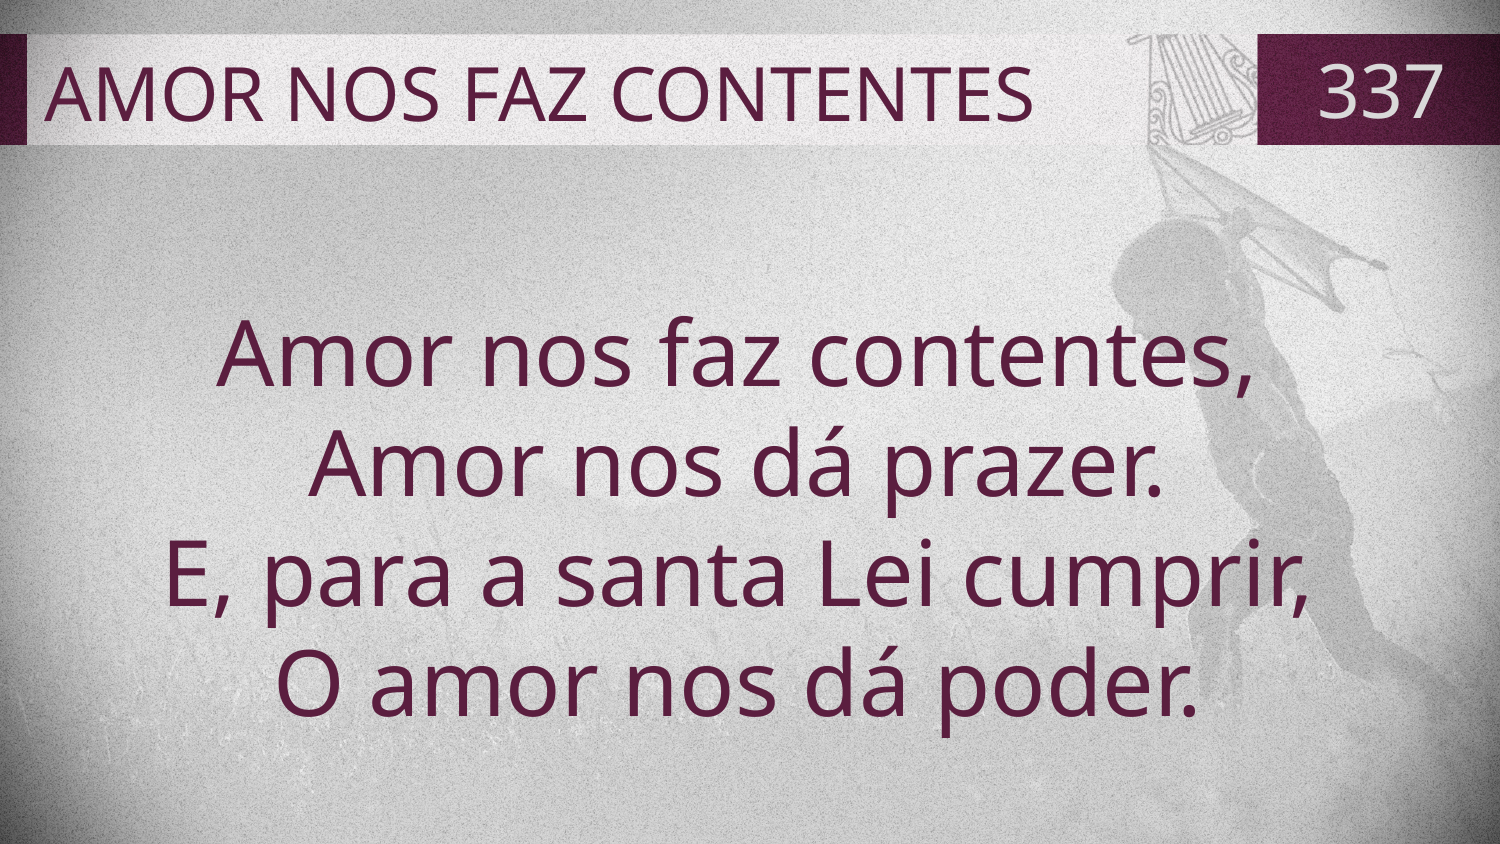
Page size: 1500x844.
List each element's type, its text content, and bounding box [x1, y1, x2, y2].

list 337 [1281, 36, 1483, 143]
picture [0, 0, 1500, 185]
title AMOR NOS FAZ CONTENTES [29, 33, 1258, 151]
list Amor nos faz contentes, Amor nos dá prazer. E, para a santa Lei cumprir, O amor nos dá poder. [0, 185, 1500, 844]
